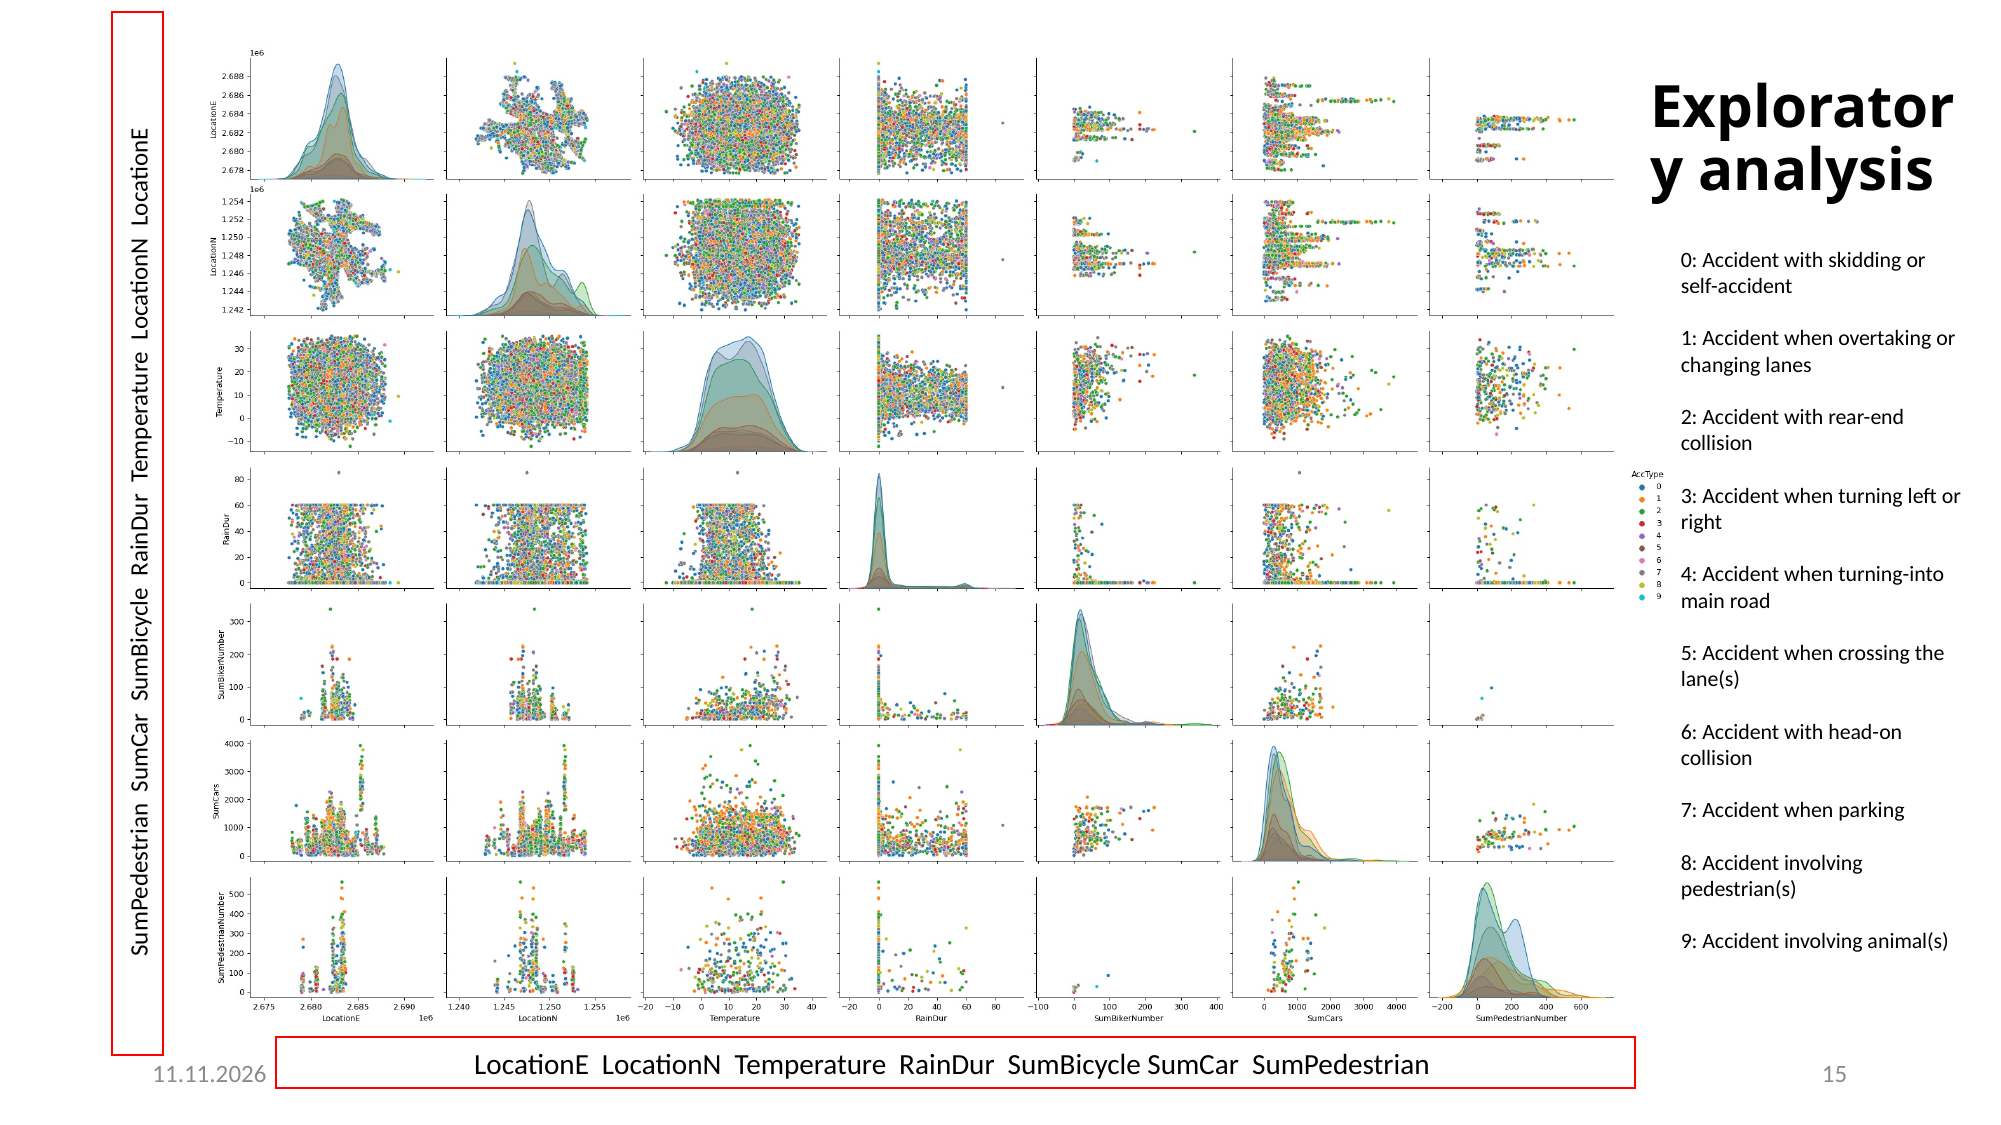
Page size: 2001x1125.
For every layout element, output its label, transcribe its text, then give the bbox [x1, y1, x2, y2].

slide_number 15 [1412, 1042, 1863, 1103]
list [191, 35, 1670, 1036]
text_box SumPedestrian SumCar SumBicycle RainDur Temperature LocationN LocationE [111, 11, 164, 1056]
text_box LocationE LocationN Temperature RainDur SumBicycle SumCar SumPedestrian [275, 1036, 1636, 1089]
title Exploratory analysis [1670, 87, 1979, 193]
text_box 0: Accident with skidding or self-accident 1: Accident when overtaking or changing lanes 2: Accident with rear-end collision 3: Accident when turning left or right 4: Accident when turning-into main road 5: Accident when crossing the lane(s) 6: Accident with head-on collision 7: Accident when parking 8: Accident involving pedestrian(s) 9: Accident involving animal(s) [1670, 237, 1979, 961]
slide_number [137, 1042, 588, 1103]
